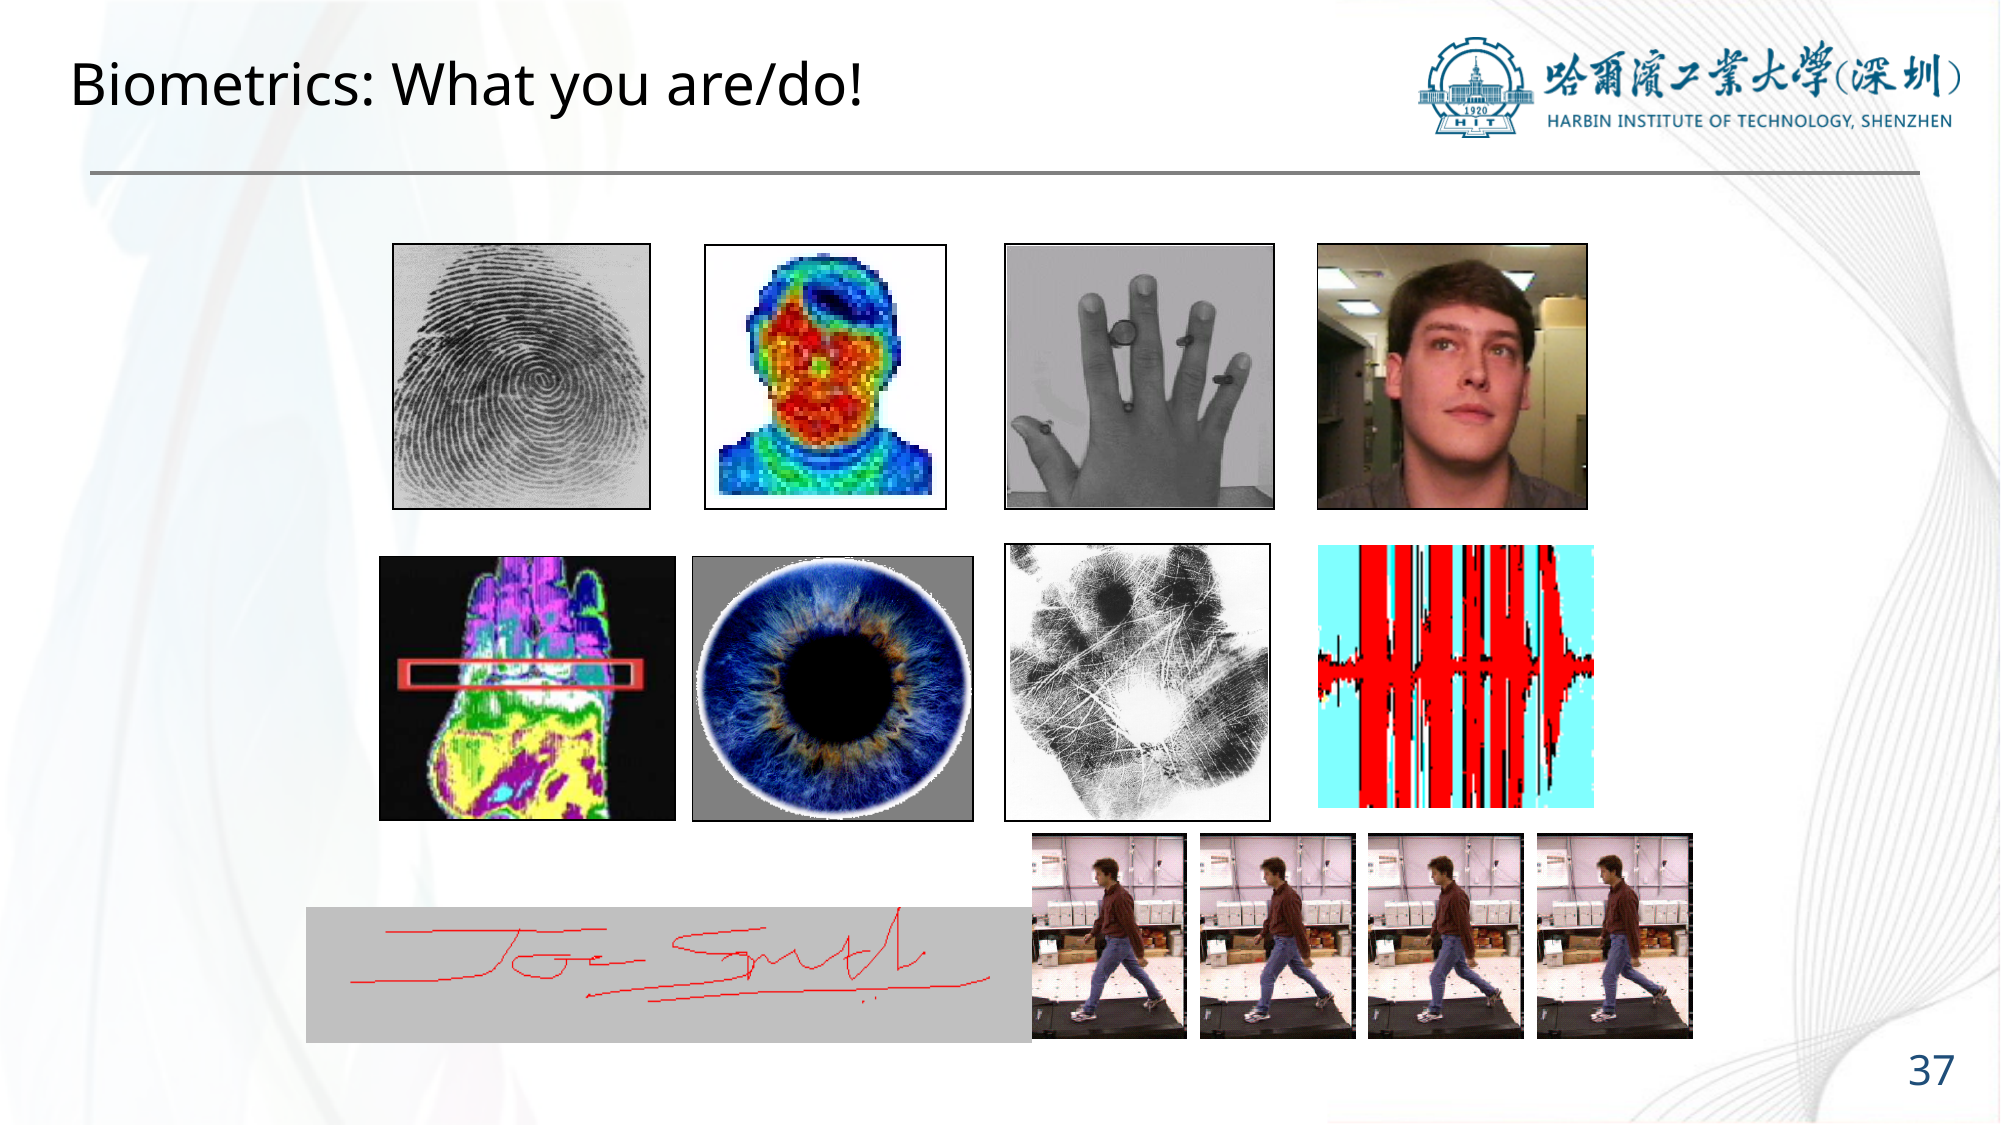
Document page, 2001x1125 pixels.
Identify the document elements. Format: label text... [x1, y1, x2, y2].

picture [0, 0, 2001, 1125]
slide_number 37 [1521, 1042, 1972, 1103]
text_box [306, 245, 1694, 1043]
title Biometrics: What you are/do! [54, 0, 1385, 174]
